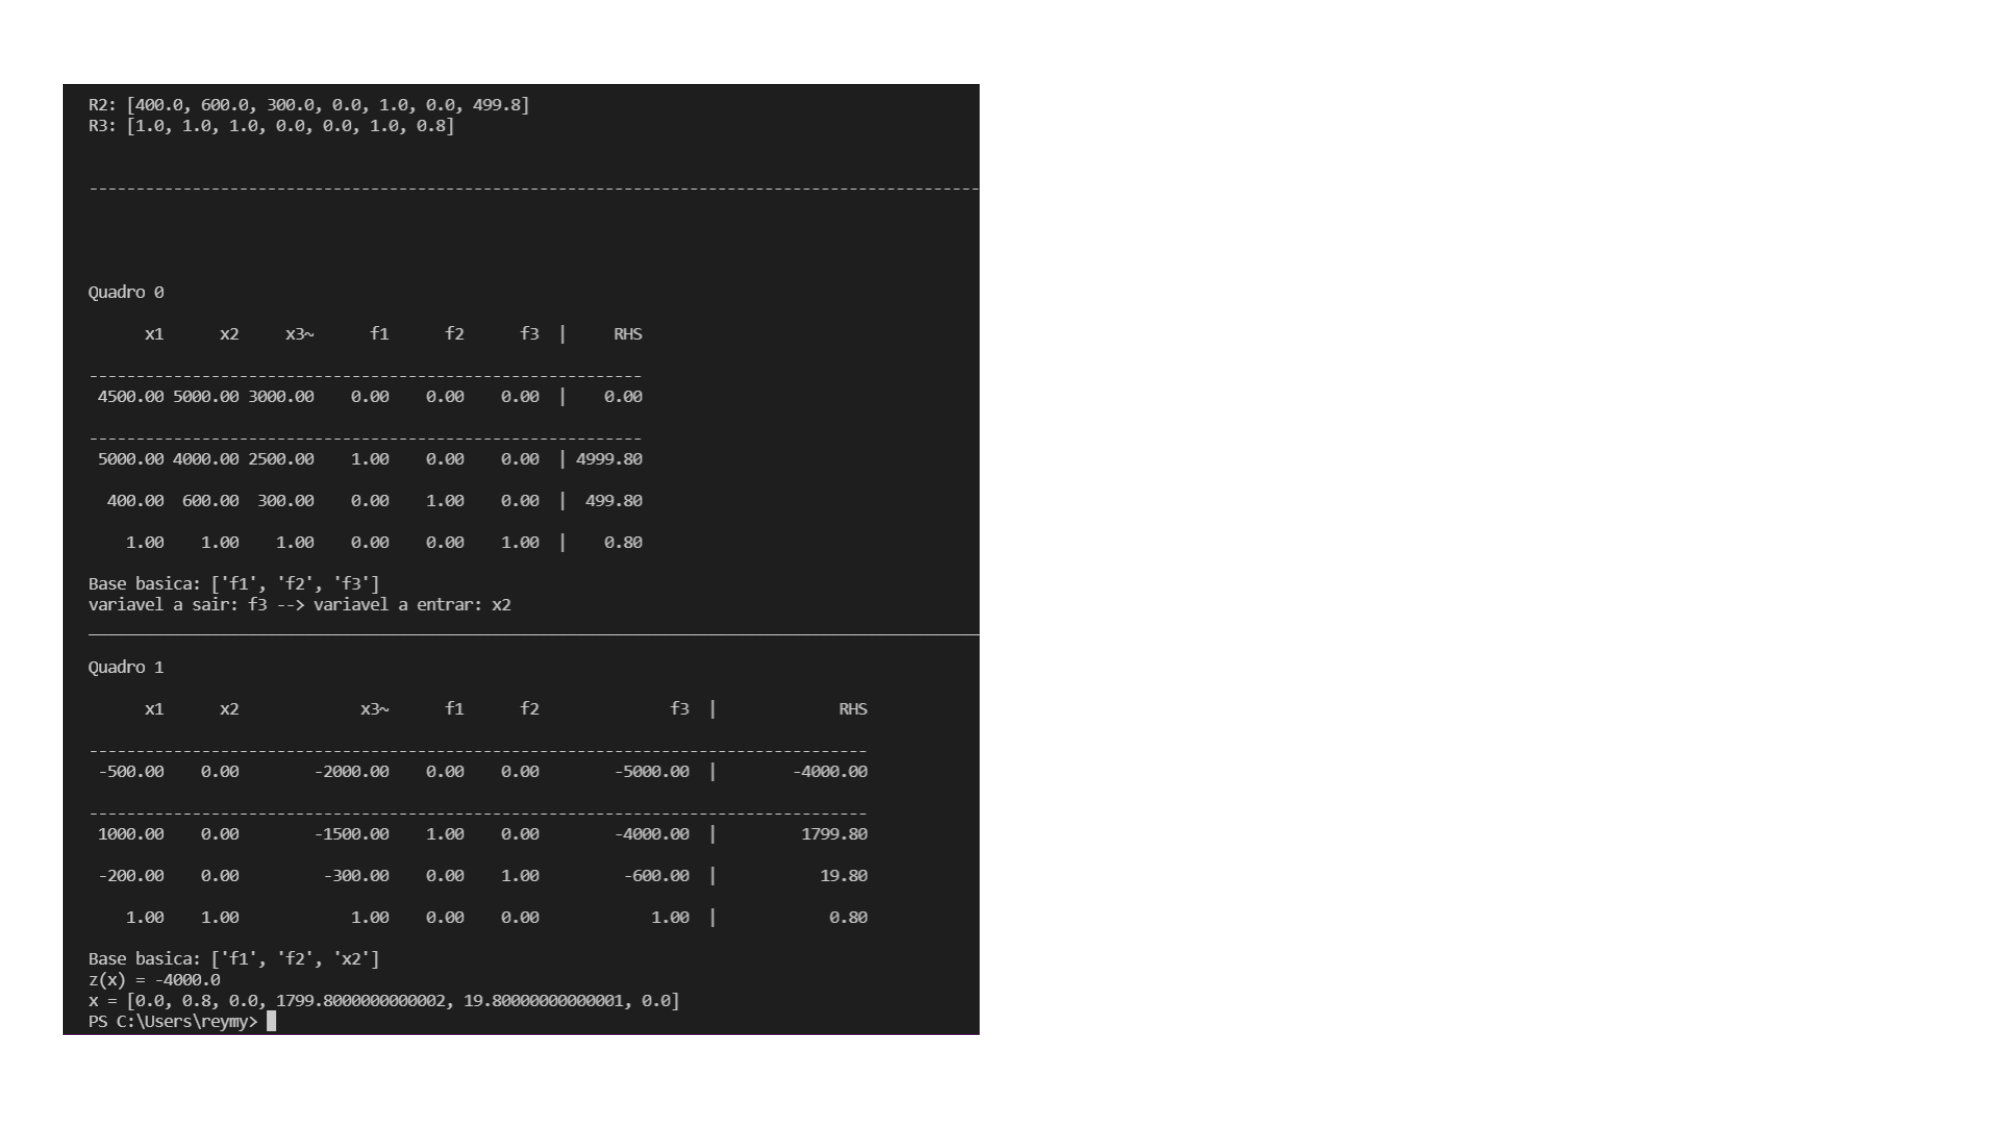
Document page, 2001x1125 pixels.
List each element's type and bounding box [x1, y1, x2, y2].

picture [62, 84, 980, 1035]
